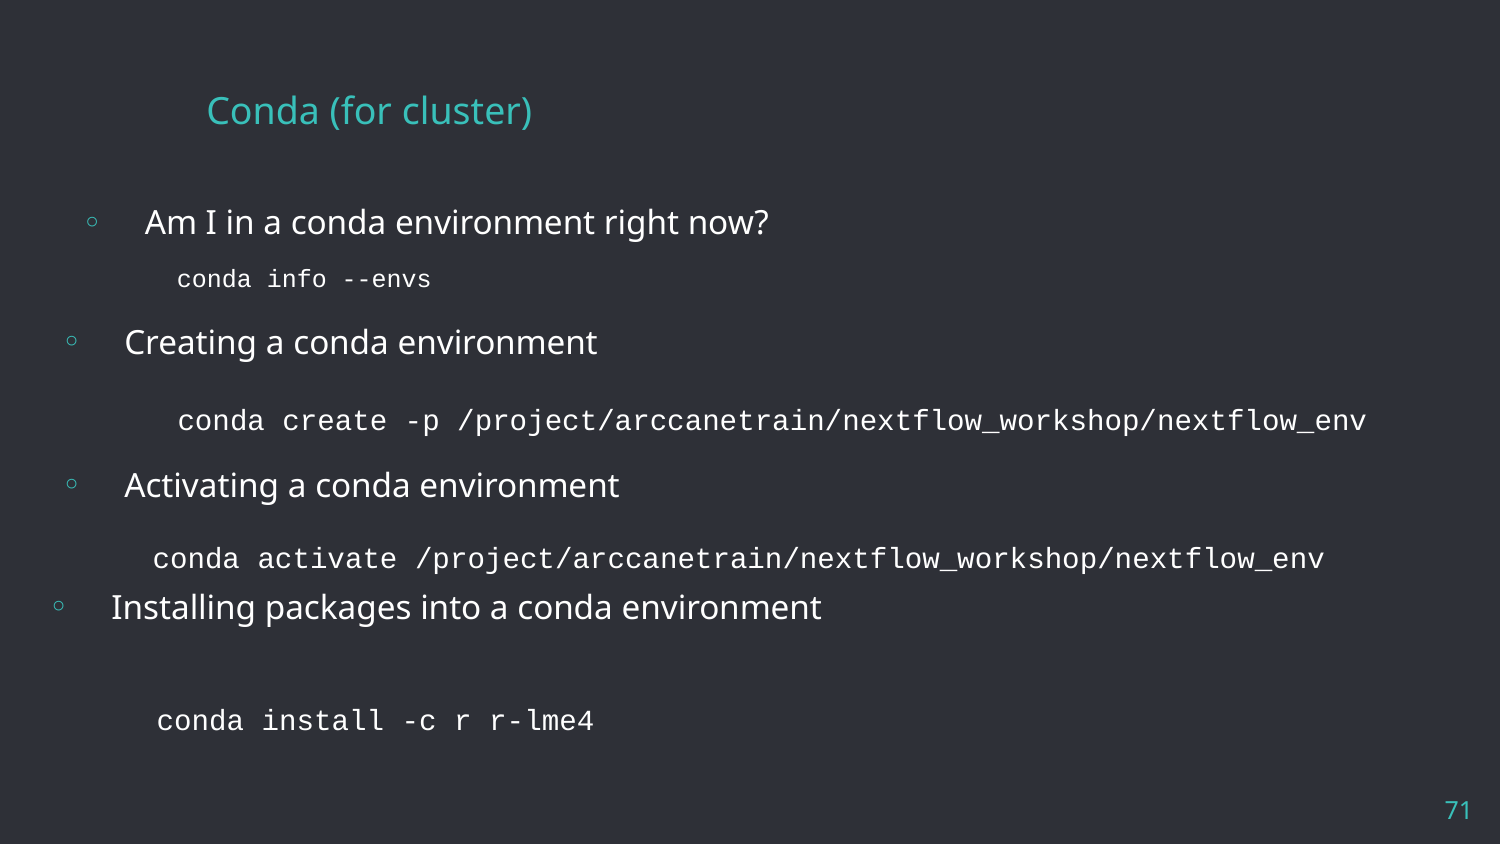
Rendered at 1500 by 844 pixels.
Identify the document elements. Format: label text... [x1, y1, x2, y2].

text_box Installing packages into a conda environment [21, 570, 872, 648]
title Conda (for cluster) [191, 90, 1317, 147]
text_box Activating a conda environment [34, 448, 802, 526]
text_box conda install -c r r-lme4 [141, 693, 610, 779]
text_box Am I in a conda environment right now? [54, 186, 1180, 264]
text_box conda create -p /project/arccanetrain/nextflow_workshop/nextflow_env [150, 393, 1383, 479]
slide_number 71 [1398, 779, 1489, 832]
text_box Creating a conda environment [34, 306, 618, 384]
text_box conda activate /project/arccanetrain/nextflow_workshop/nextflow_env [125, 532, 1341, 617]
list conda info --envs [149, 247, 1275, 324]
